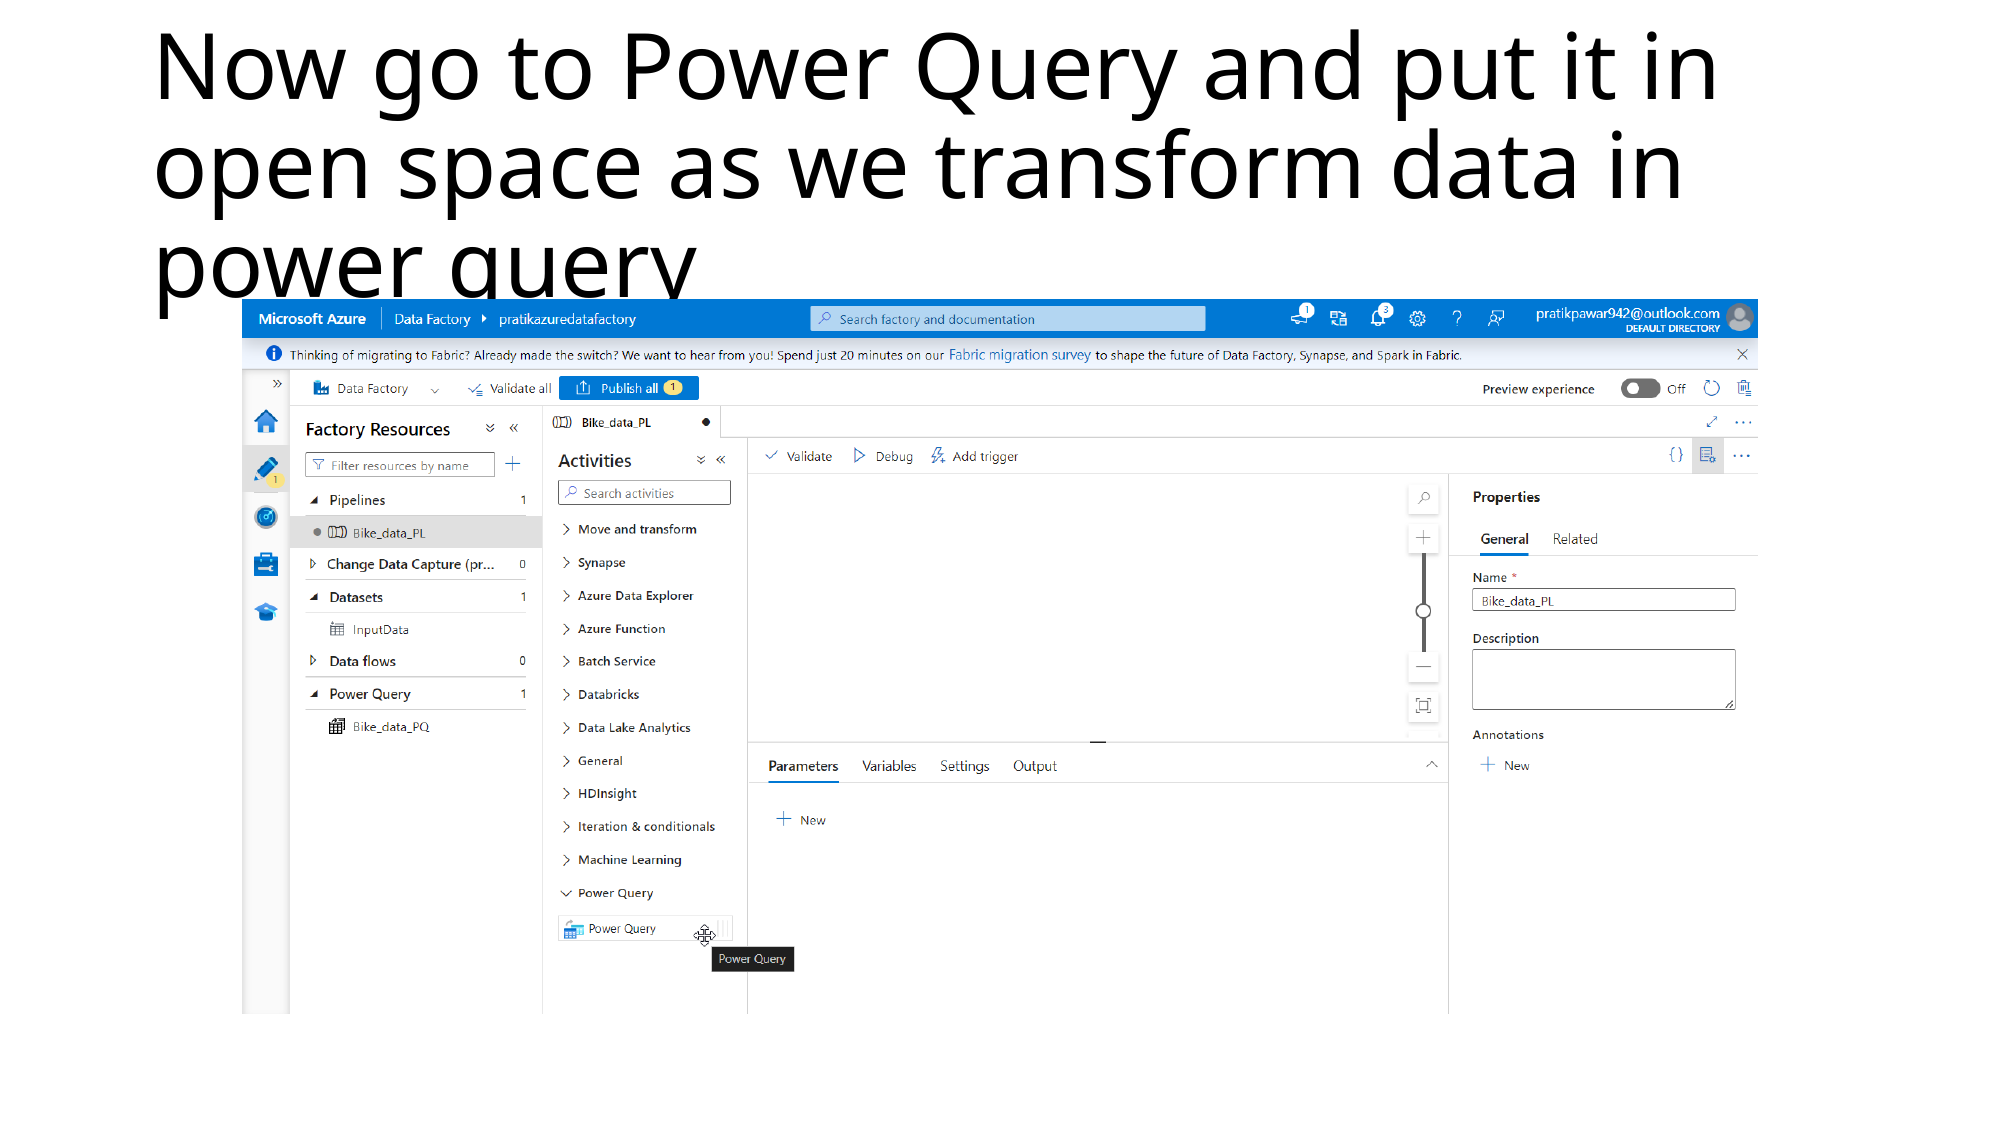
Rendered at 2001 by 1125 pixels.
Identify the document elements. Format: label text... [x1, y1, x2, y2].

title Now go to Power Query and put it in open space as we transform data in power query [137, 59, 1863, 278]
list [242, 299, 1758, 1014]
